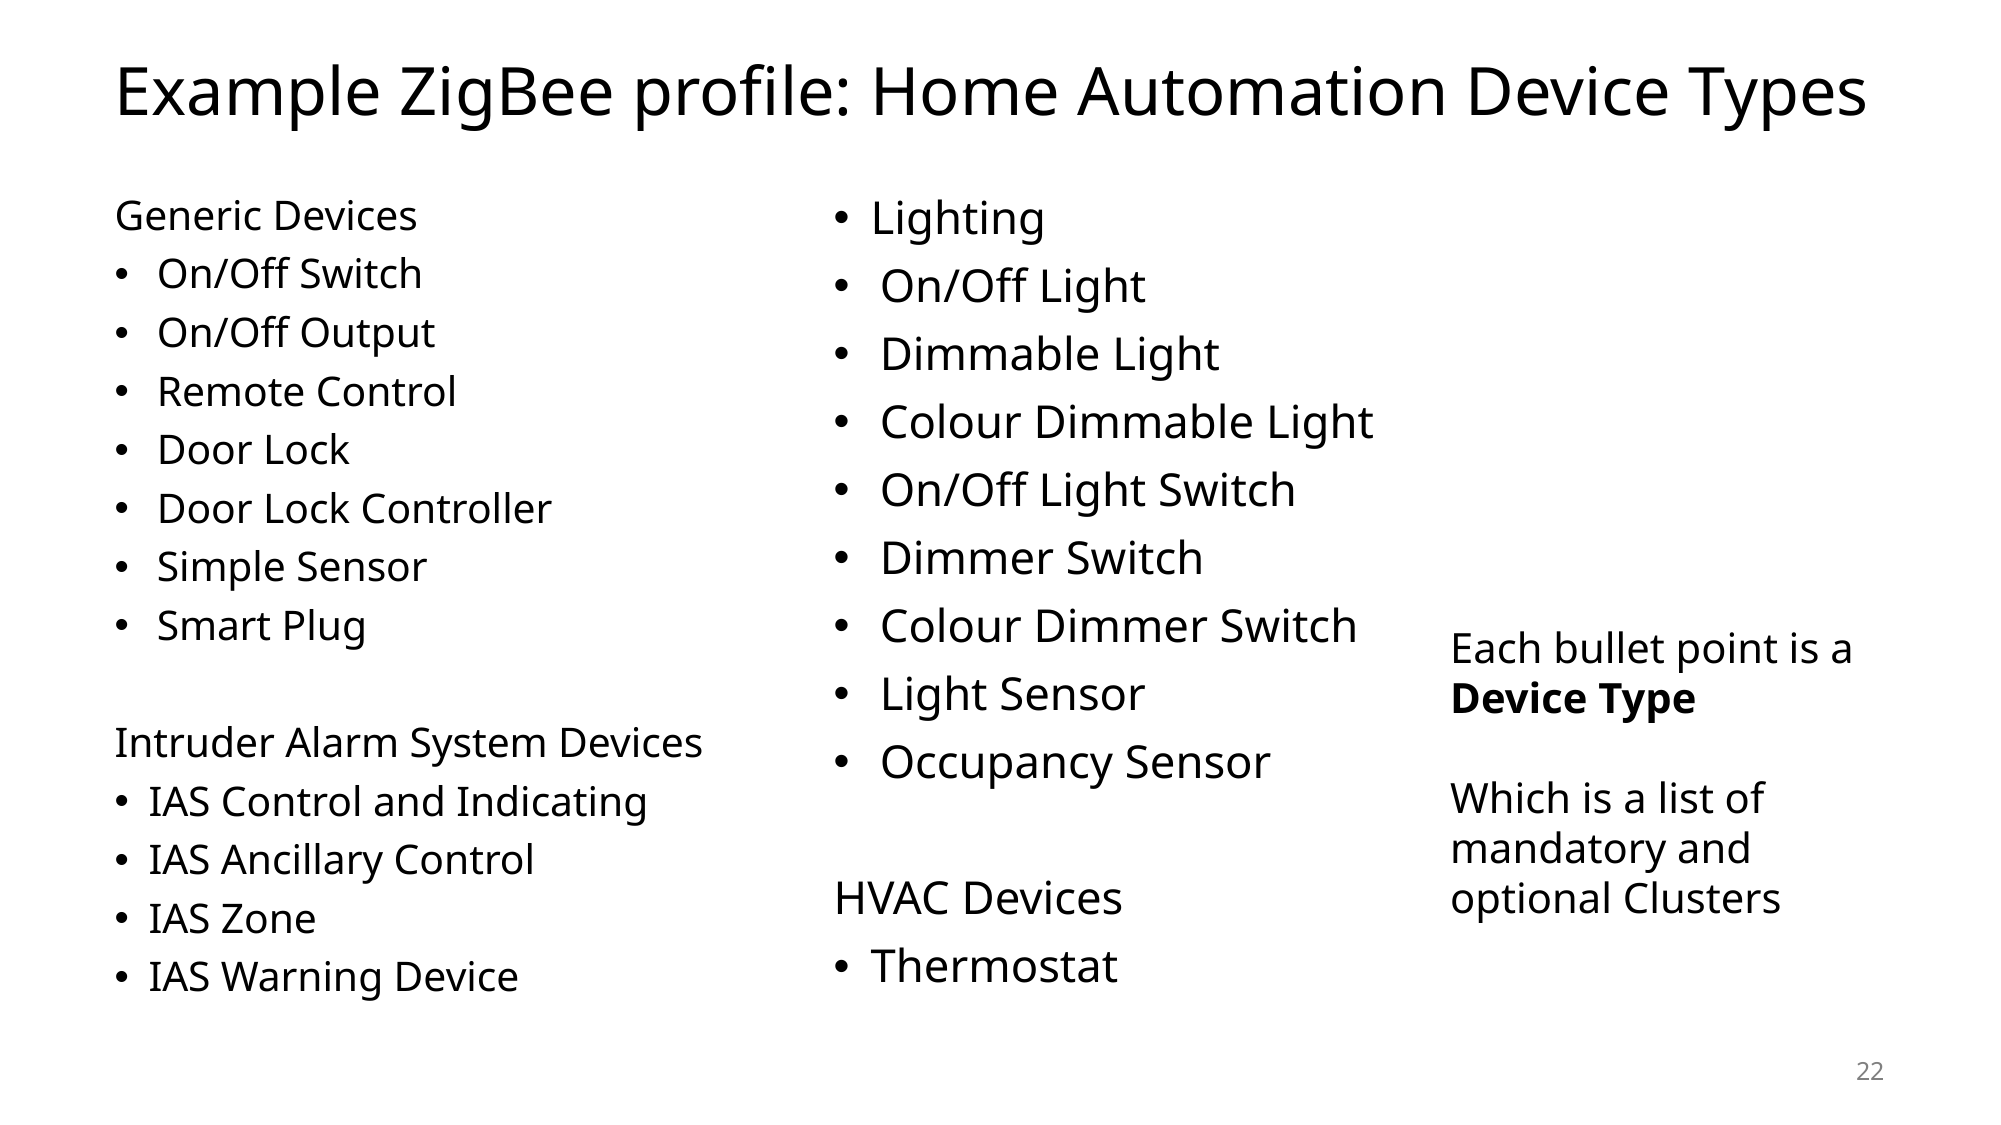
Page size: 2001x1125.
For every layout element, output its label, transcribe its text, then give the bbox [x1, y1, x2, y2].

list Lighting On/Off Light Dimmable Light Colour Dimmable Light On/Off Light Switch Dimmer Switch Colour Dimmer Switch Light Sensor Occupancy Sensor HVAC Devices Thermostat [818, 187, 1394, 1013]
text_box Each bullet point is a Device Type Which is a list of mandatory and optional Clusters [1435, 614, 1900, 930]
list Generic Devices On/Off Switch On/Off Output Remote Control Door Lock Door Lock Controller Simple Sensor Smart Plug Intruder Alarm System Devices IAS Control and Indicating IAS Ancillary Control IAS Zone IAS Warning Device [99, 187, 818, 1013]
title Example ZigBee profile: Home Automation Device Types [99, 37, 1900, 150]
slide_number 22 [1749, 1042, 1900, 1103]
